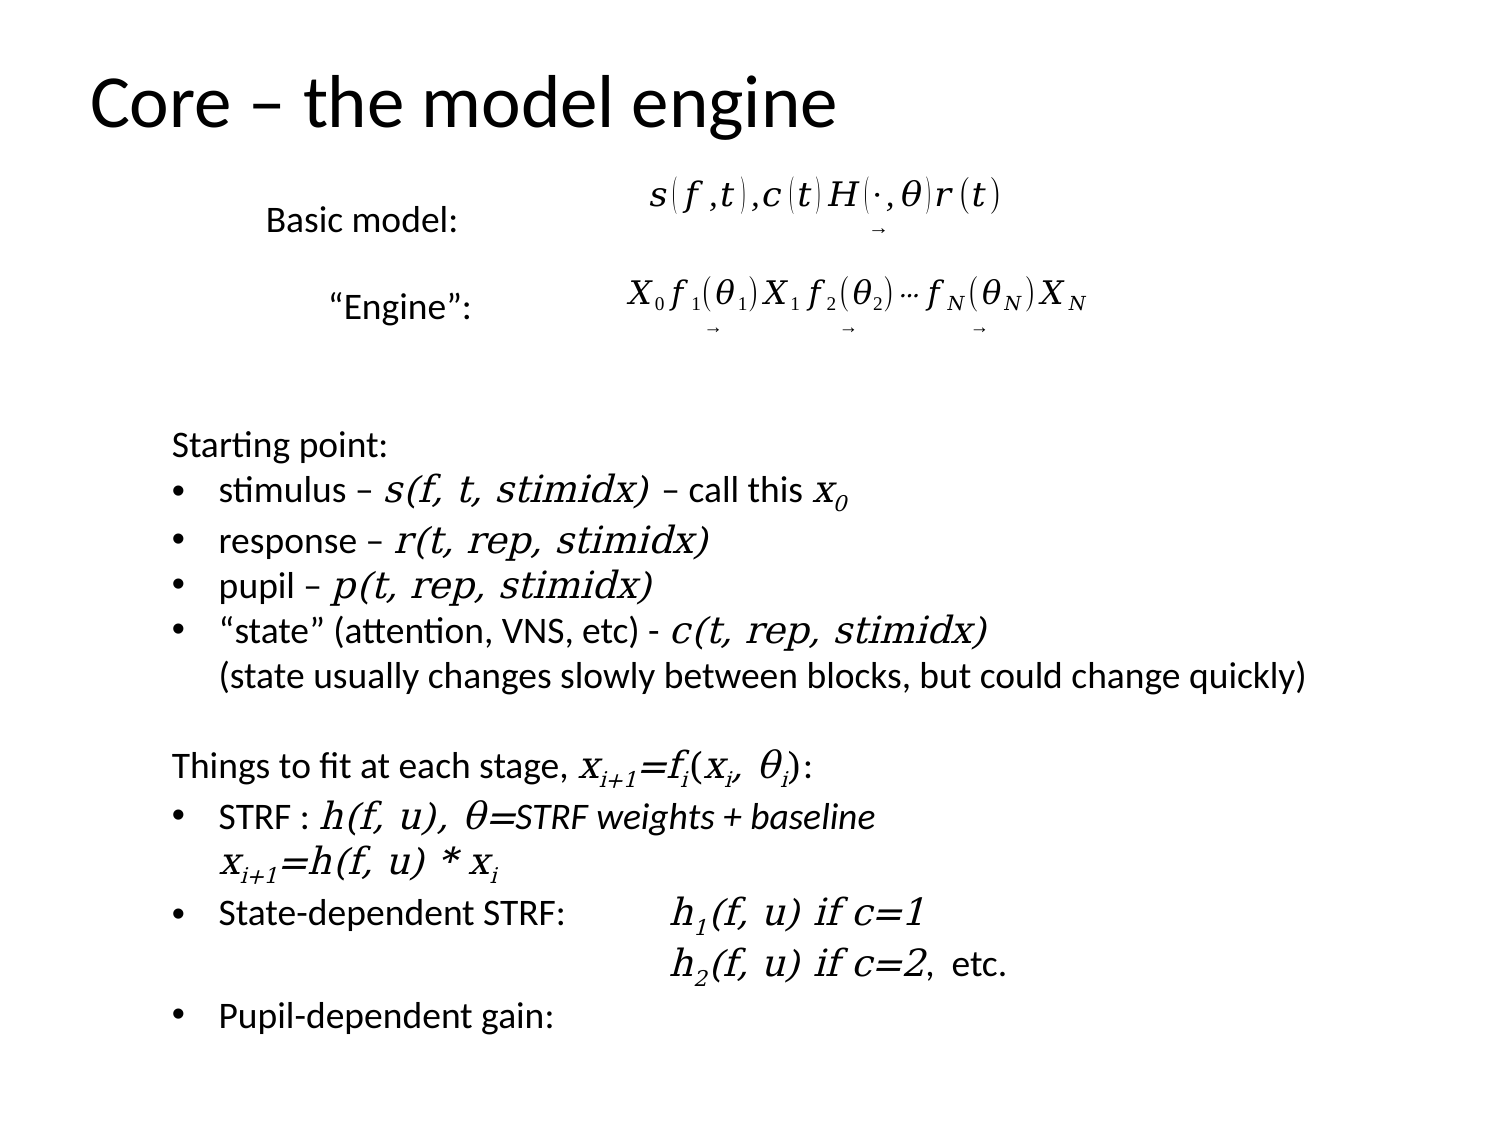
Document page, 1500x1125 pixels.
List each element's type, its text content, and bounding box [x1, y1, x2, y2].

text_box Starting point: stimulus – s(f, t, stimidx) – call this x0 response – r(t, rep, stimidx) pupil – p(t, rep, stimidx) “state” (attention, VNS, etc) - c(t, rep, stimidx) (state usually changes slowly between blocks, but could change quickly) Things to fit at each stage, xi+1=fi(xi, θi): STRF : h(f, u), θ=STRF weights + baseline xi+1=h(f, u) * xi State-dependent STRF: h1(f, u) if c=1 h2(f, u) if c=2, etc. Pupil-dependent gain: [157, 412, 1332, 1088]
title Core – the model engine [75, 45, 1425, 150]
text_box Basic model: [251, 187, 474, 247]
text_box “Engine”: [313, 274, 488, 335]
